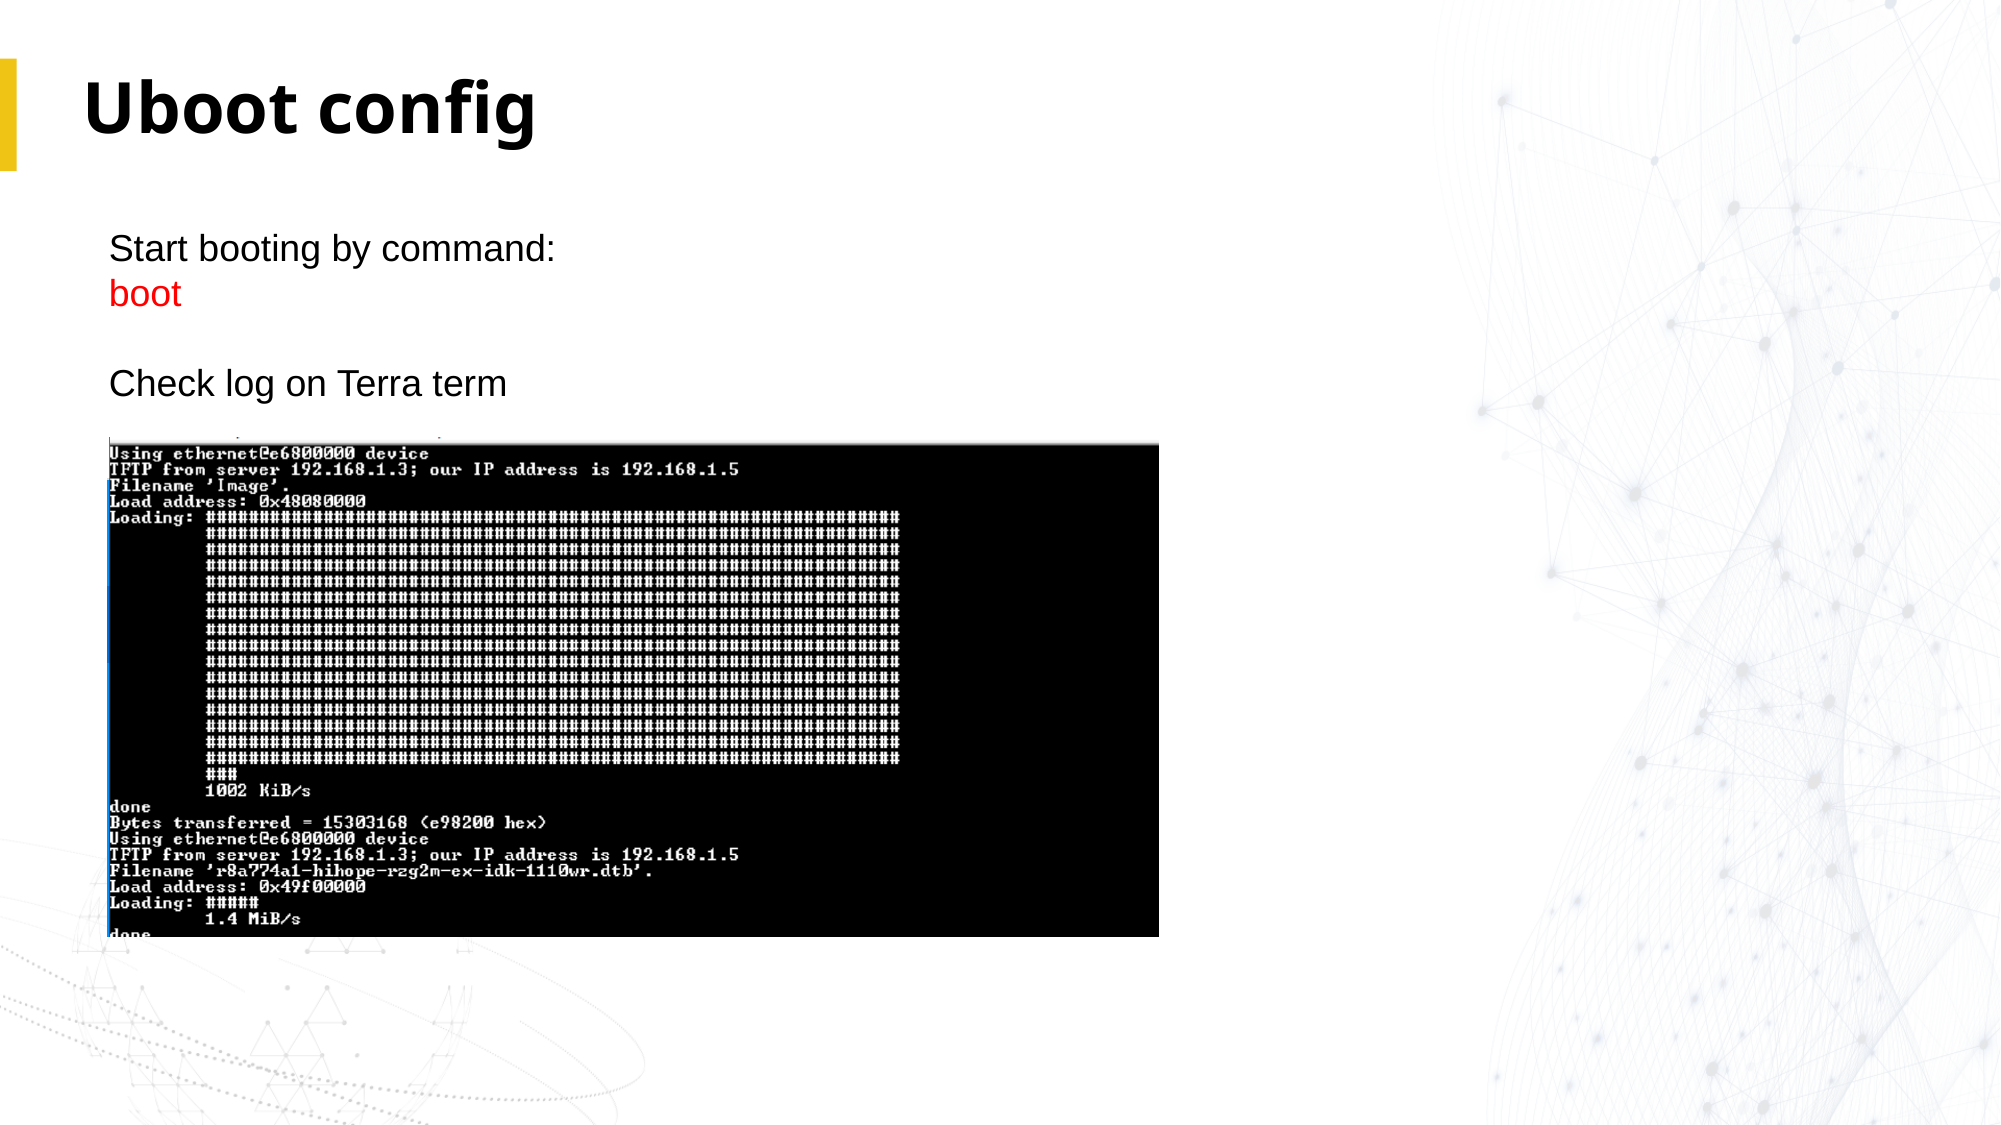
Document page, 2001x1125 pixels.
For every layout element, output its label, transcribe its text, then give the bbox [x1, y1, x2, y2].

picture [0, 0, 2001, 1125]
title Uboot config [71, 41, 1927, 180]
text_box Start booting by command: boot Check log on Terra term [94, 216, 1180, 412]
